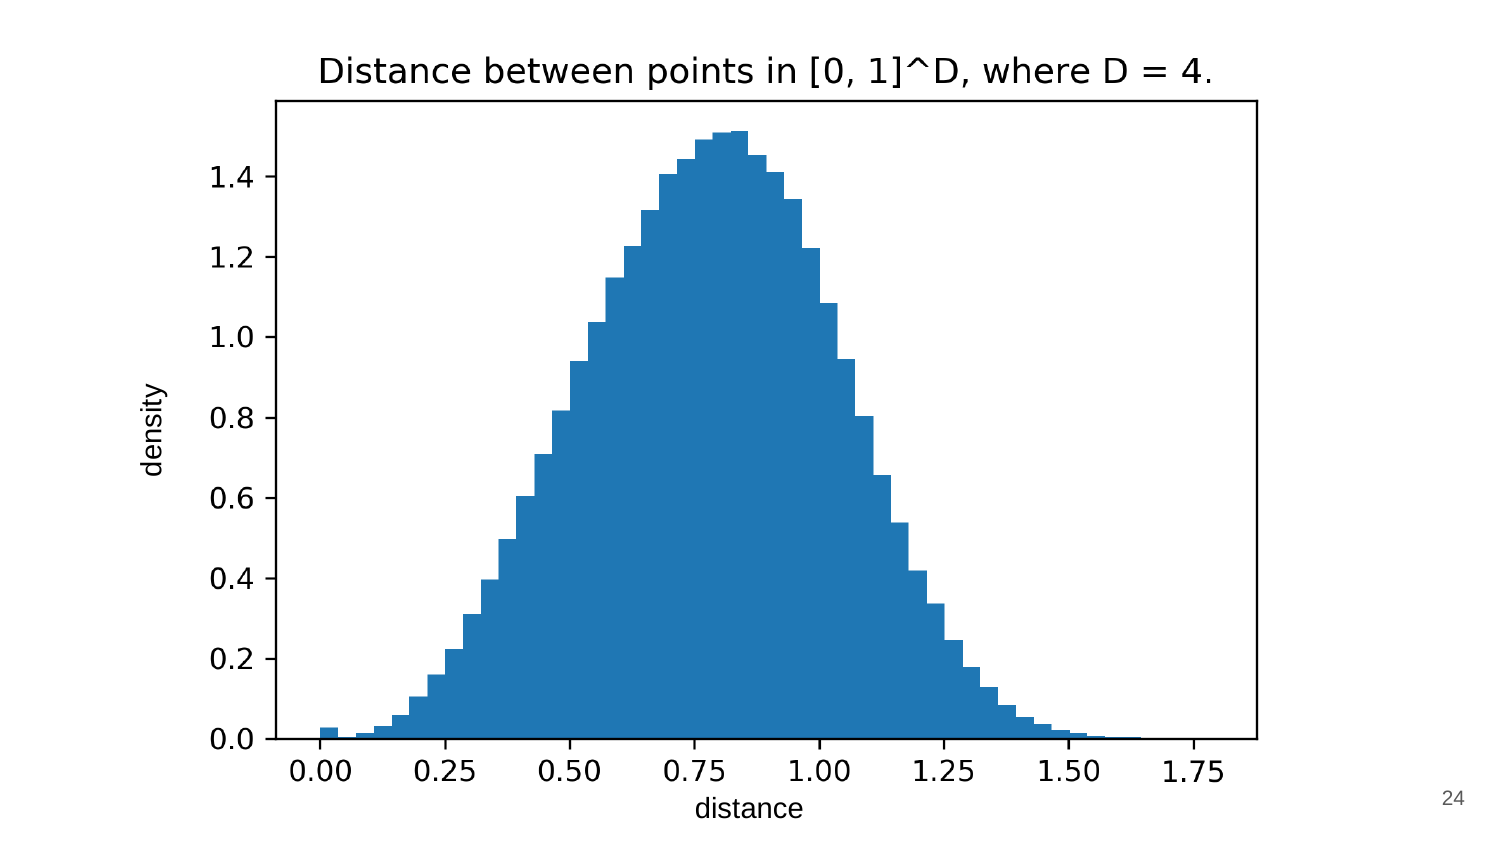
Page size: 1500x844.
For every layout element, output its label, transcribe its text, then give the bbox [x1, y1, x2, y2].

picture [116, 0, 1383, 844]
slide_number ‹#› [1389, 764, 1480, 830]
